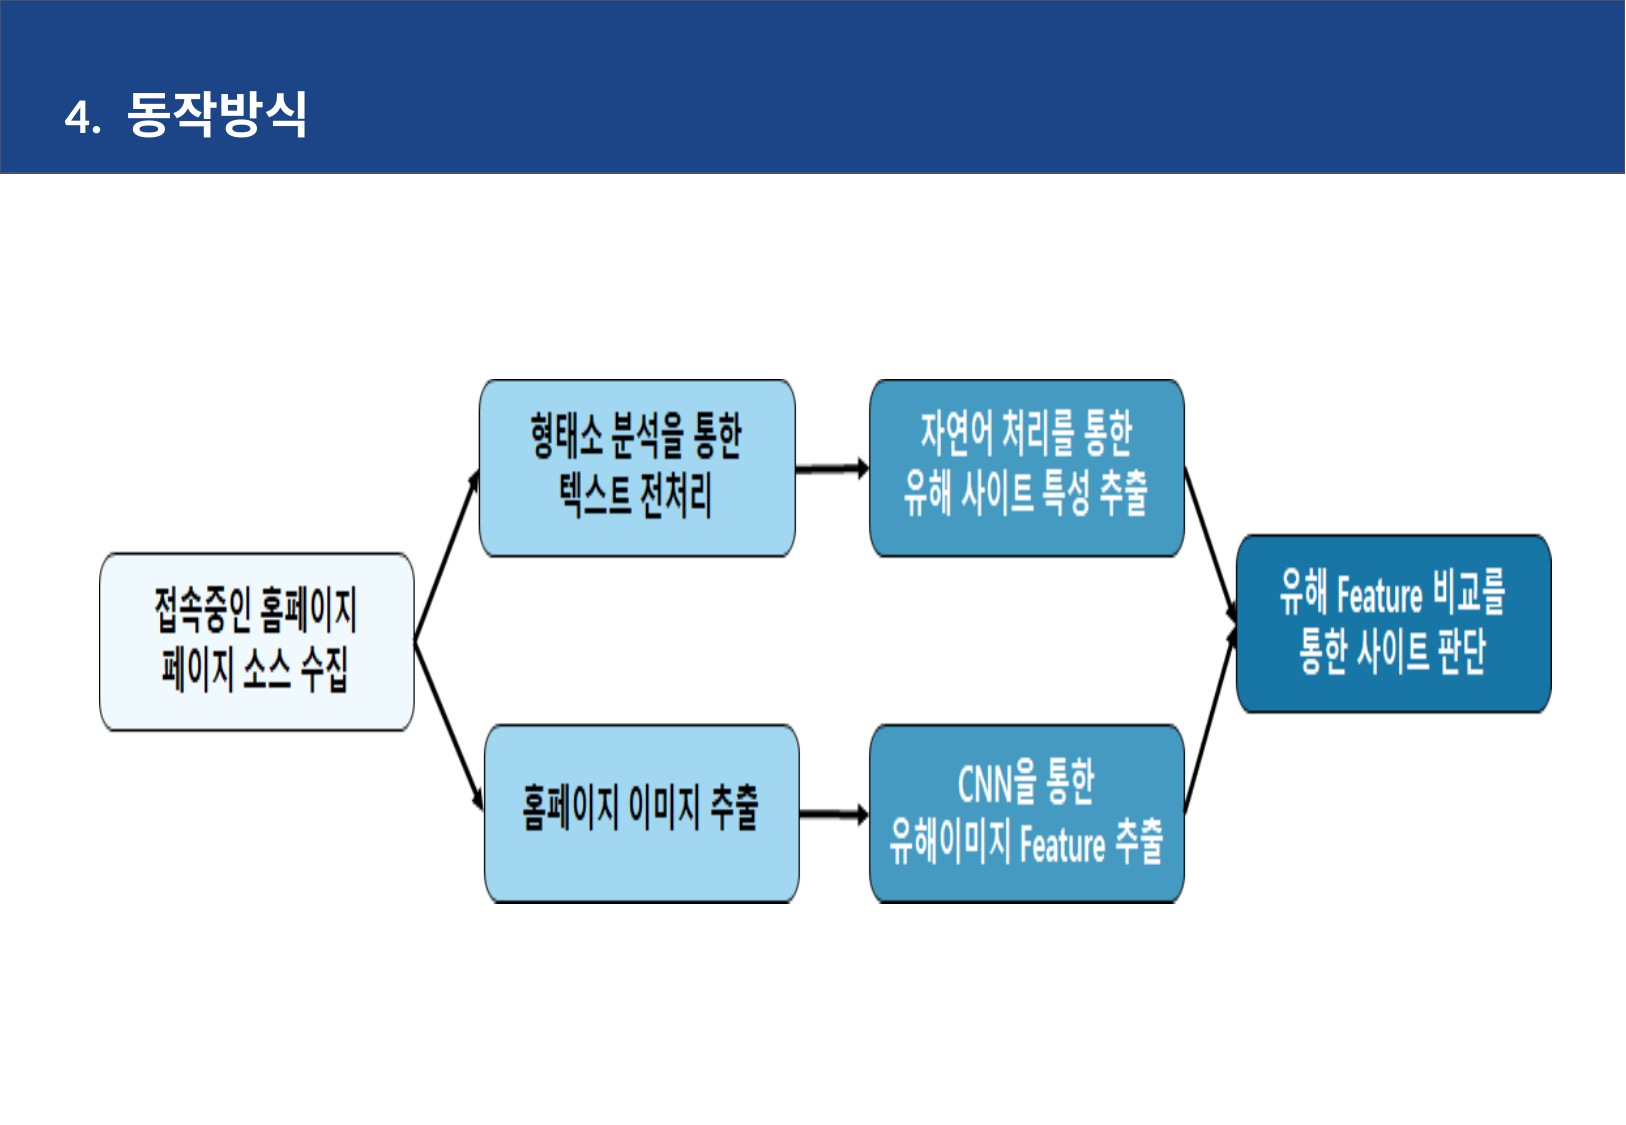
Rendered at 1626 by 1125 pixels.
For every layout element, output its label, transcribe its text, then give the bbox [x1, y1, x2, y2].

text_box 4. 동작방식 [49, 51, 1057, 146]
text_box [0, 0, 1625, 174]
picture [99, 379, 1553, 904]
